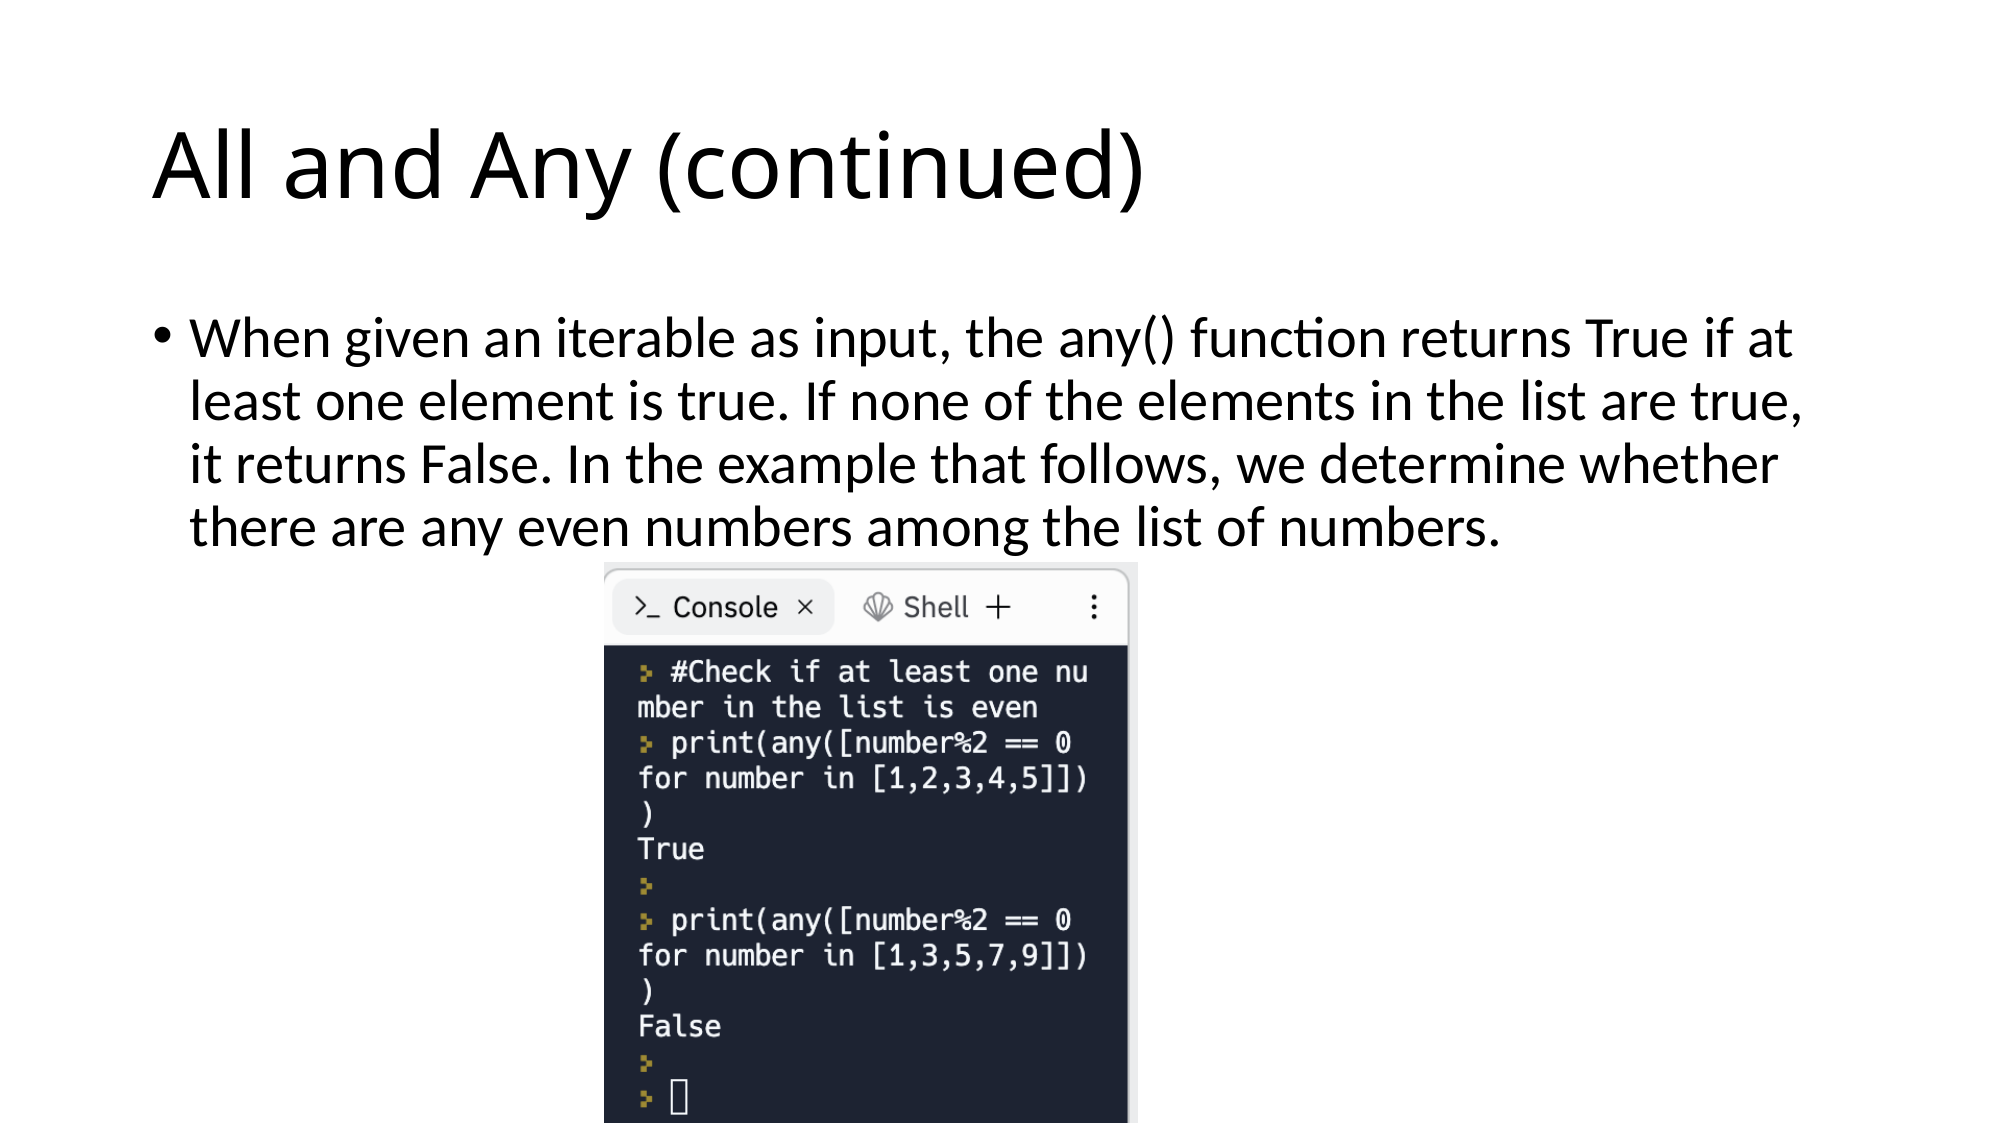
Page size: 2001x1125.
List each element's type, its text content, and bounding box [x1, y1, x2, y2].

title All and Any (continued) [137, 59, 1863, 278]
picture [604, 562, 1138, 1123]
list When given an iterable as input, the any() function returns True if at least one element is true. If none of the elements in the list are true, it returns False. In the example that follows, we determine whether there are any even numbers among the list of numbers. [137, 299, 1863, 1014]
